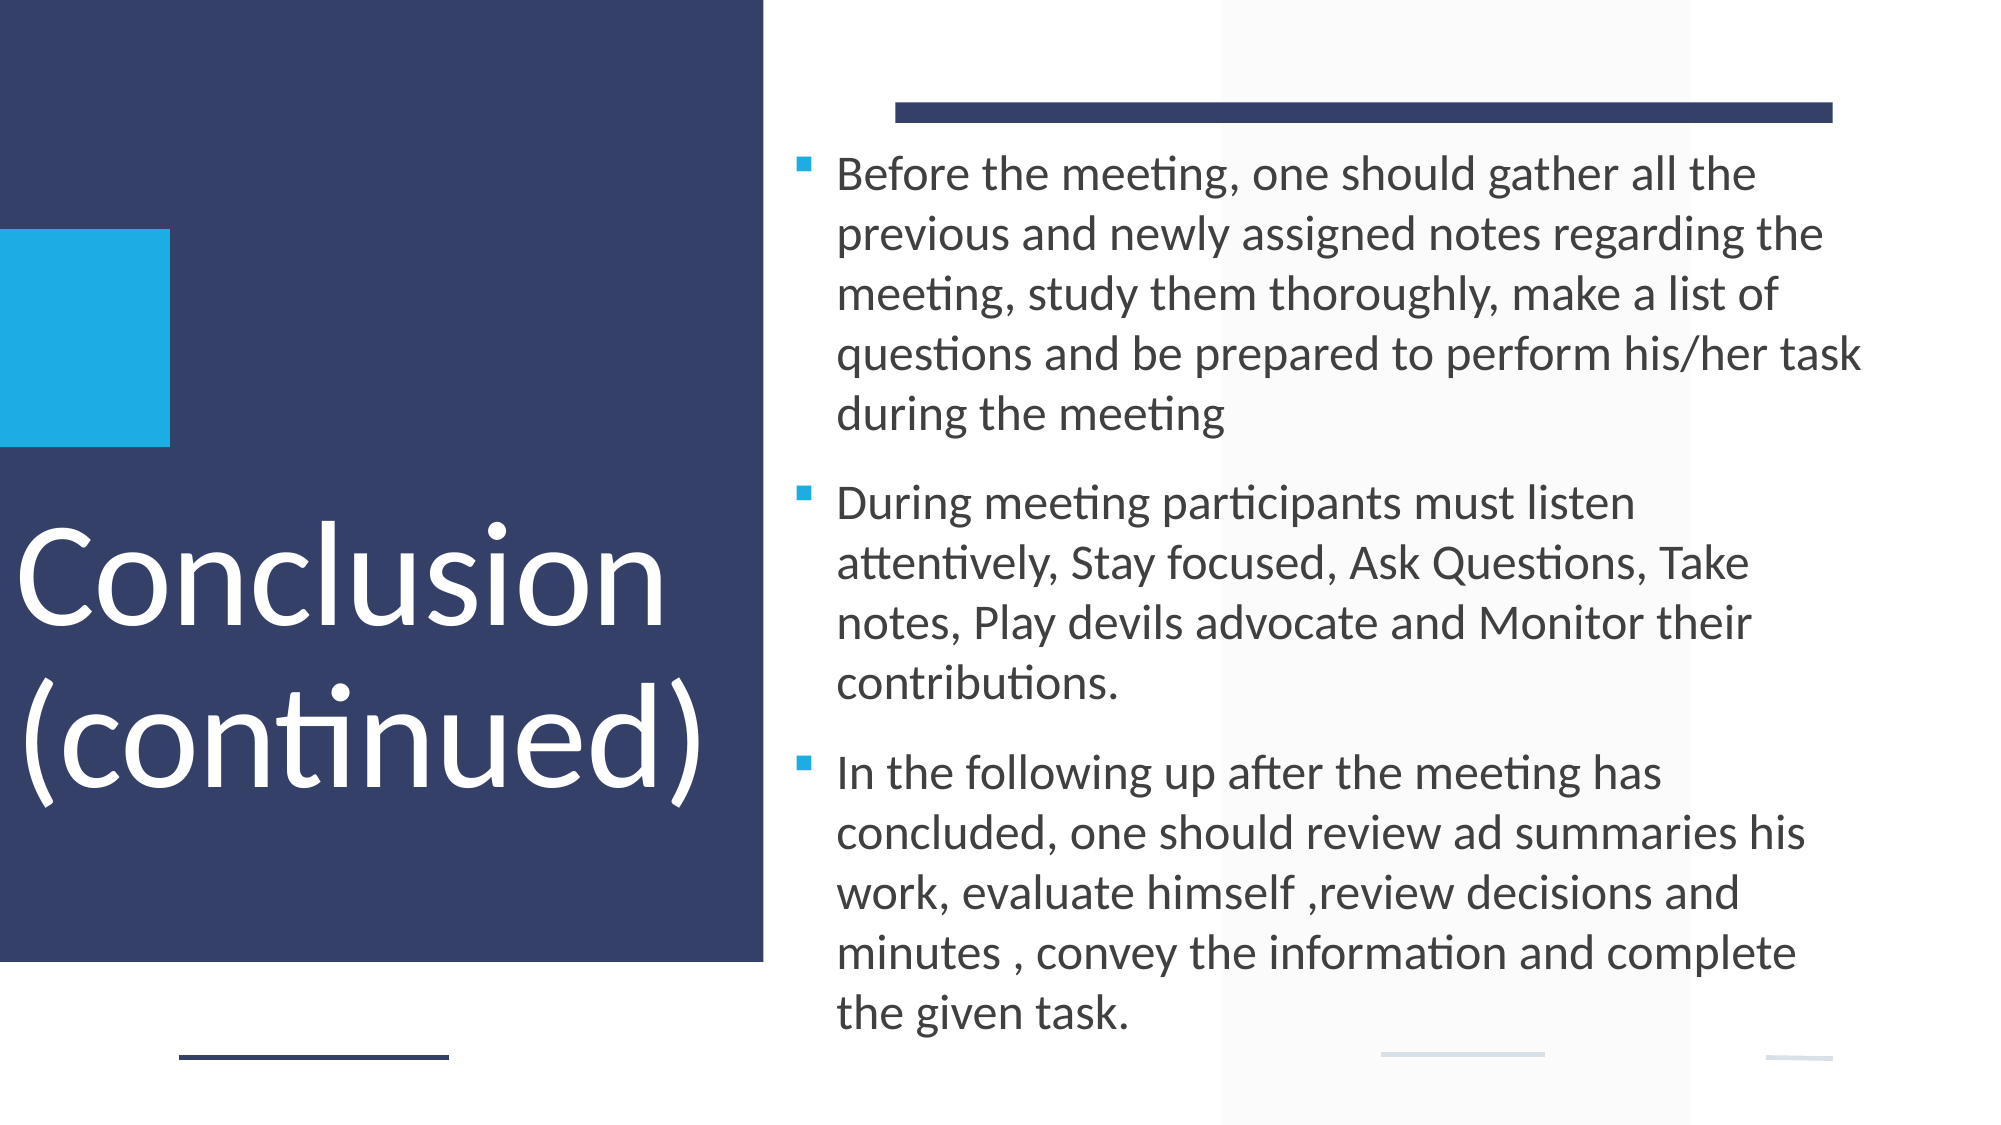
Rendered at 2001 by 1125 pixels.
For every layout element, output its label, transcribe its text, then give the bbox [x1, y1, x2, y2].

list Before the meeting, one should gather all the previous and newly assigned notes regarding the meeting, study them thoroughly, make a list of questions and be prepared to perform his/her task during the meeting During meeting participants must listen attentively, Stay focused, Ask Questions, Take notes, Play devils advocate and Monitor their contributions. In the following up after the meeting has concluded, one should review ad summaries his work, evaluate himself ,review decisions and minutes , convey the information and complete the given task. [792, 133, 1867, 1103]
title Conclusion (continued) [0, 445, 754, 828]
